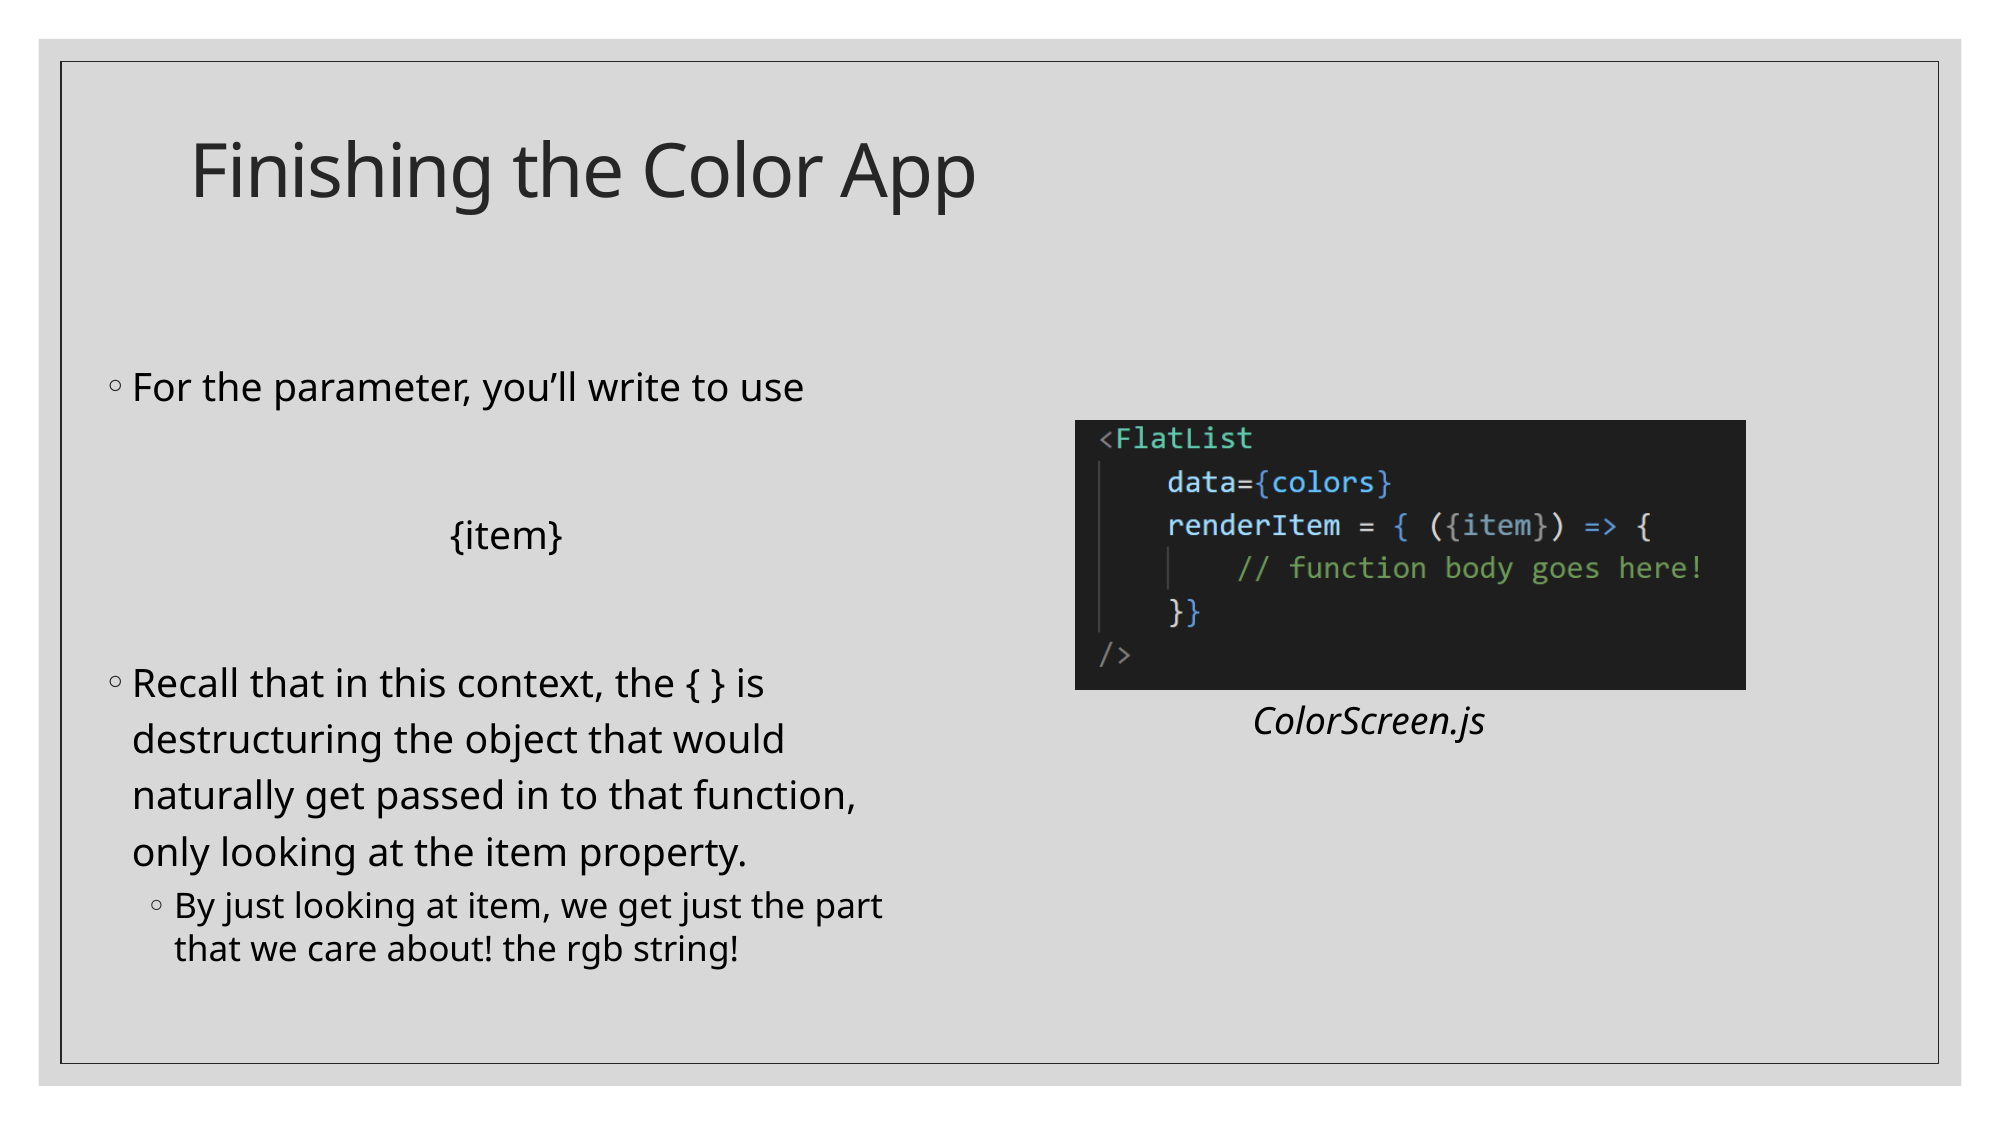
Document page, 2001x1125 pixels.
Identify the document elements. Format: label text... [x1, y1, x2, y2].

list For the parameter, you’ll write to use {item} Recall that in this context, the { } is destructuring the object that would naturally get passed in to that function, only looking at the item property. By just looking at item, we get just the part that we care about! the rgb string! [88, 345, 925, 977]
text_box ColorScreen.js [1237, 696, 1709, 750]
picture [1075, 420, 1746, 690]
title Finishing the Color App [174, 105, 1825, 331]
